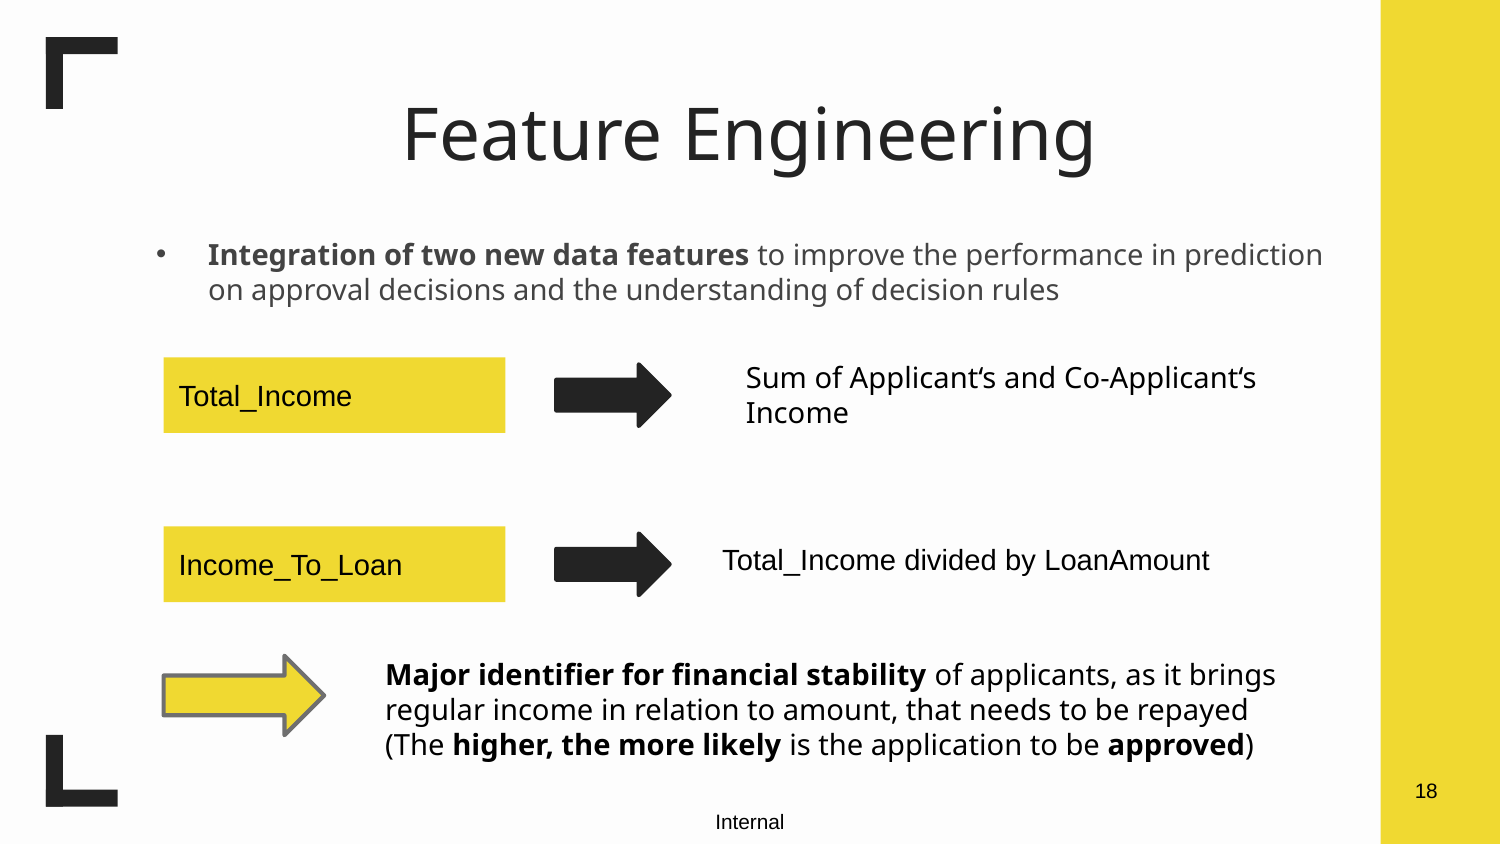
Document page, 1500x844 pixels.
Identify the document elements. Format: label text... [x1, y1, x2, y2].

text_box [554, 531, 672, 598]
text_box [161, 653, 327, 738]
title Feature Engineering [118, 72, 1382, 167]
text_box [554, 362, 672, 428]
text_box 18 [1400, 770, 1453, 811]
text_box Total_Income divided by LoanAmount [707, 533, 1226, 584]
list Integration of two new data features to improve the performance in prediction on approval decisions and the understanding of decision rules [118, 221, 1358, 333]
text_box Total_Income [163, 357, 506, 433]
text_box Sum of Applicant‘s and Co-Applicant‘s Income [730, 352, 1280, 437]
text_box Major identifier for financial stability of applicants, as it brings regular income in relation to amount, that needs to be repayed (The higher, the more likely is the application to be approved) [370, 649, 1292, 769]
text_box Income_To_Loan [163, 526, 506, 603]
